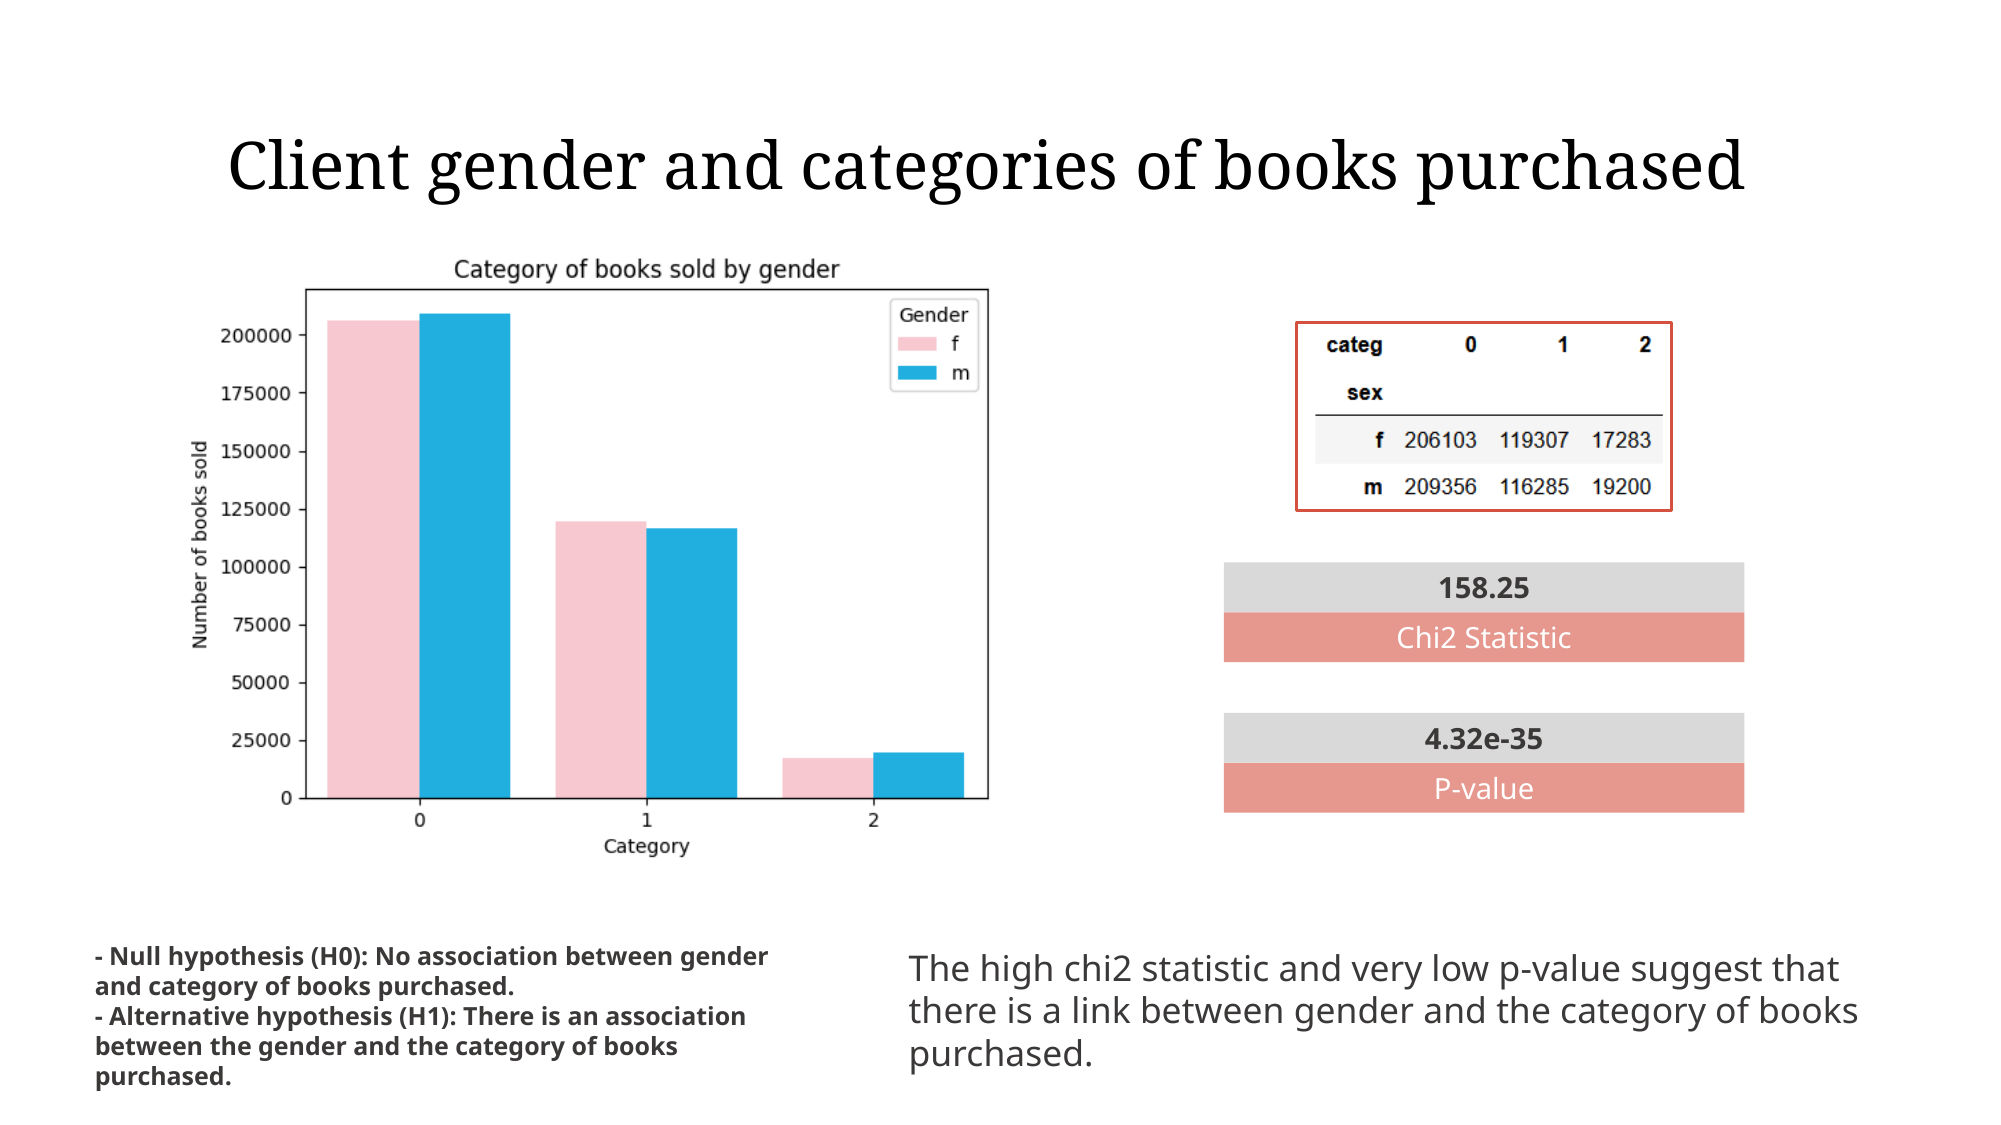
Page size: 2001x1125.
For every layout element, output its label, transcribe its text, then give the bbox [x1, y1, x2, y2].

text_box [1223, 712, 1745, 814]
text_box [1223, 562, 1745, 663]
picture [1297, 323, 1671, 509]
picture [179, 245, 1000, 871]
text_box The high chi2 statistic and very low p-value suggest that there is a link between gender and the category of books purchased. [894, 938, 1920, 1081]
text_box - Null hypothesis (H0): No association between gender and category of books purchased. - Alternative hypothesis (H1): There is an association between the gender and the category of books purchased. [80, 933, 794, 1098]
text_box Client gender and categories of books purchased [212, 109, 1788, 212]
